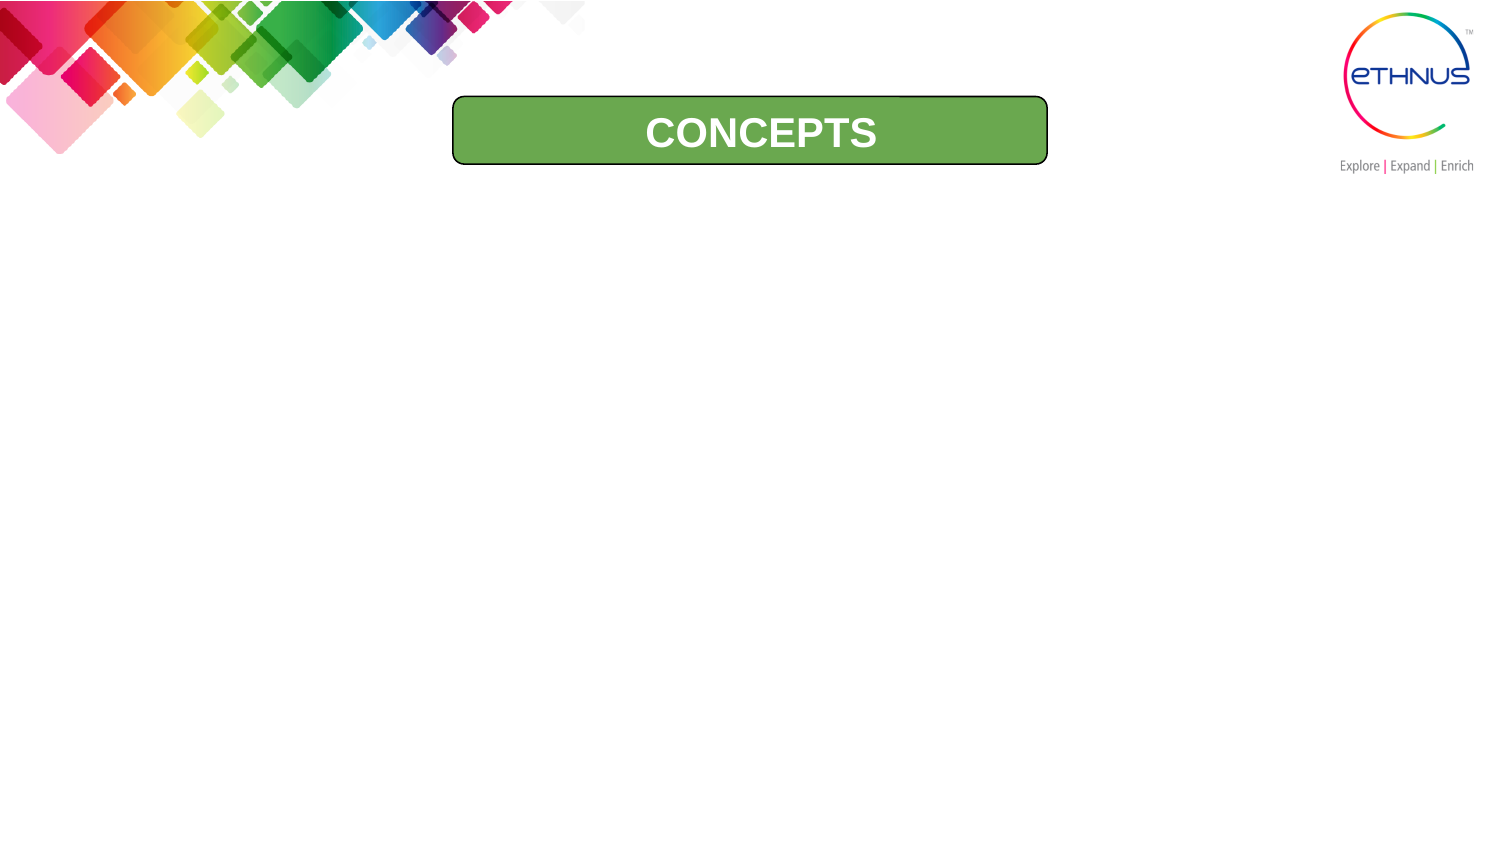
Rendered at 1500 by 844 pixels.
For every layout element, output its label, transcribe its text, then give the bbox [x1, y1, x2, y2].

picture [0, 1, 585, 154]
text_box CONCEPTS [459, 96, 1048, 165]
picture [1327, 0, 1500, 182]
